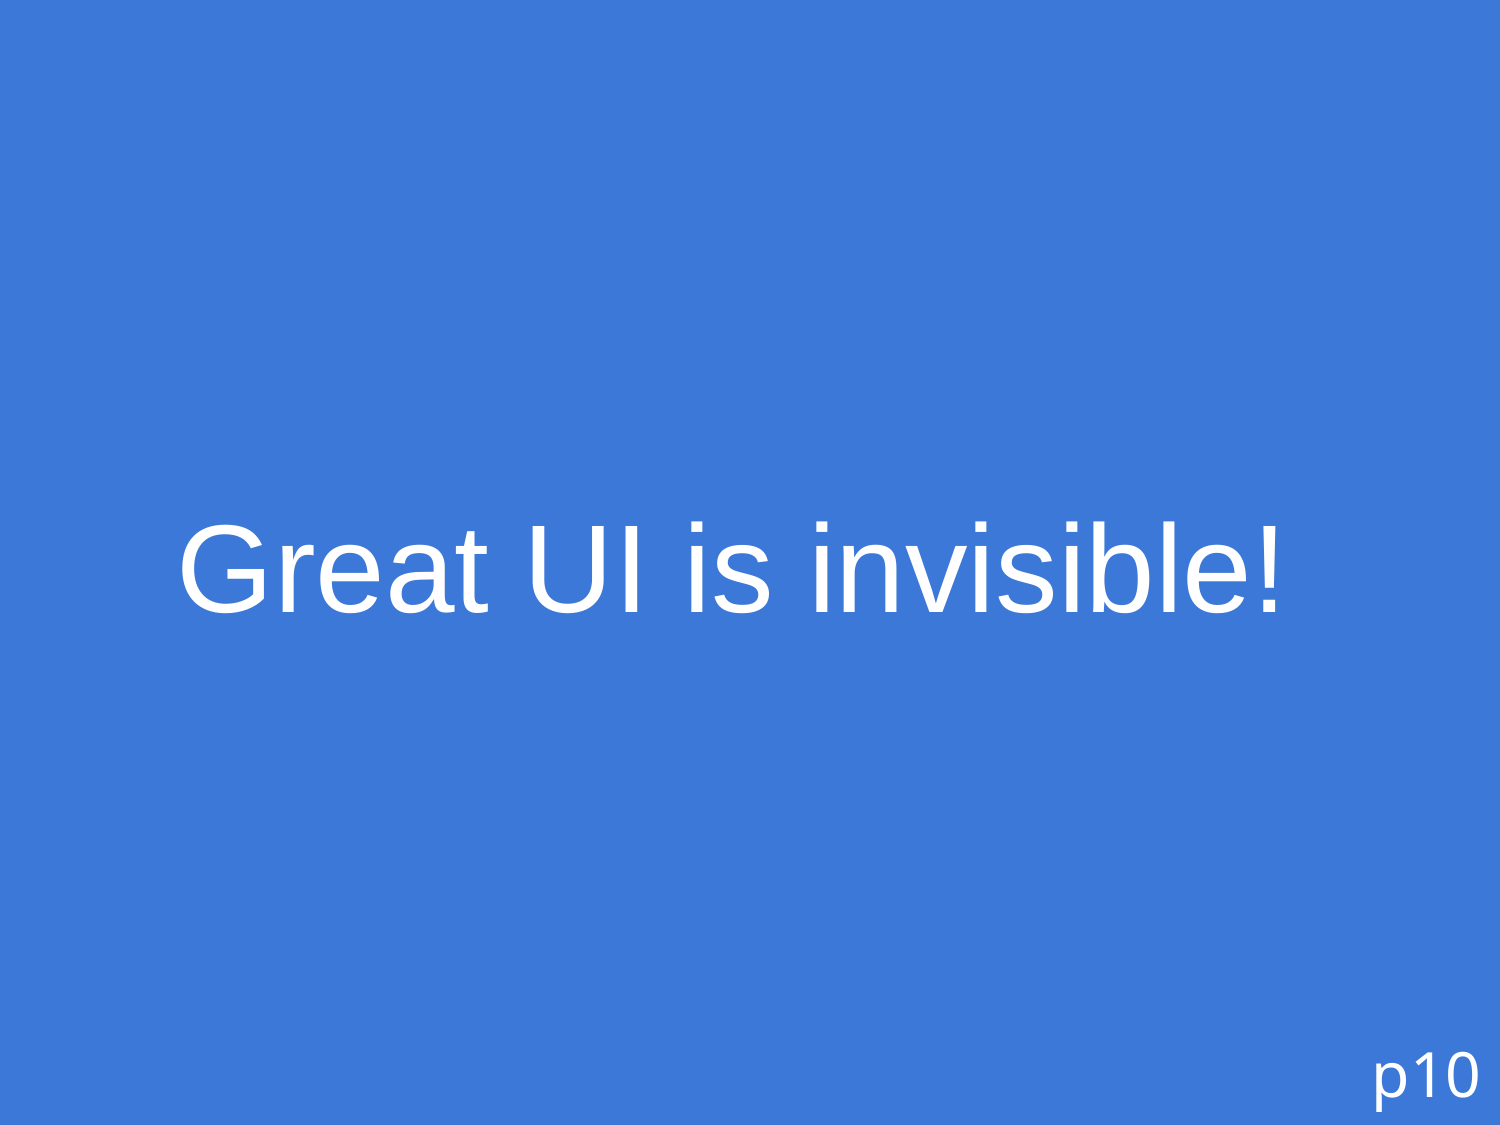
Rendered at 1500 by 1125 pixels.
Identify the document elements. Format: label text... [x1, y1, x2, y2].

text_box Great UI is invisible! [0, 467, 1500, 658]
text_box p10 [1353, 976, 1500, 1125]
